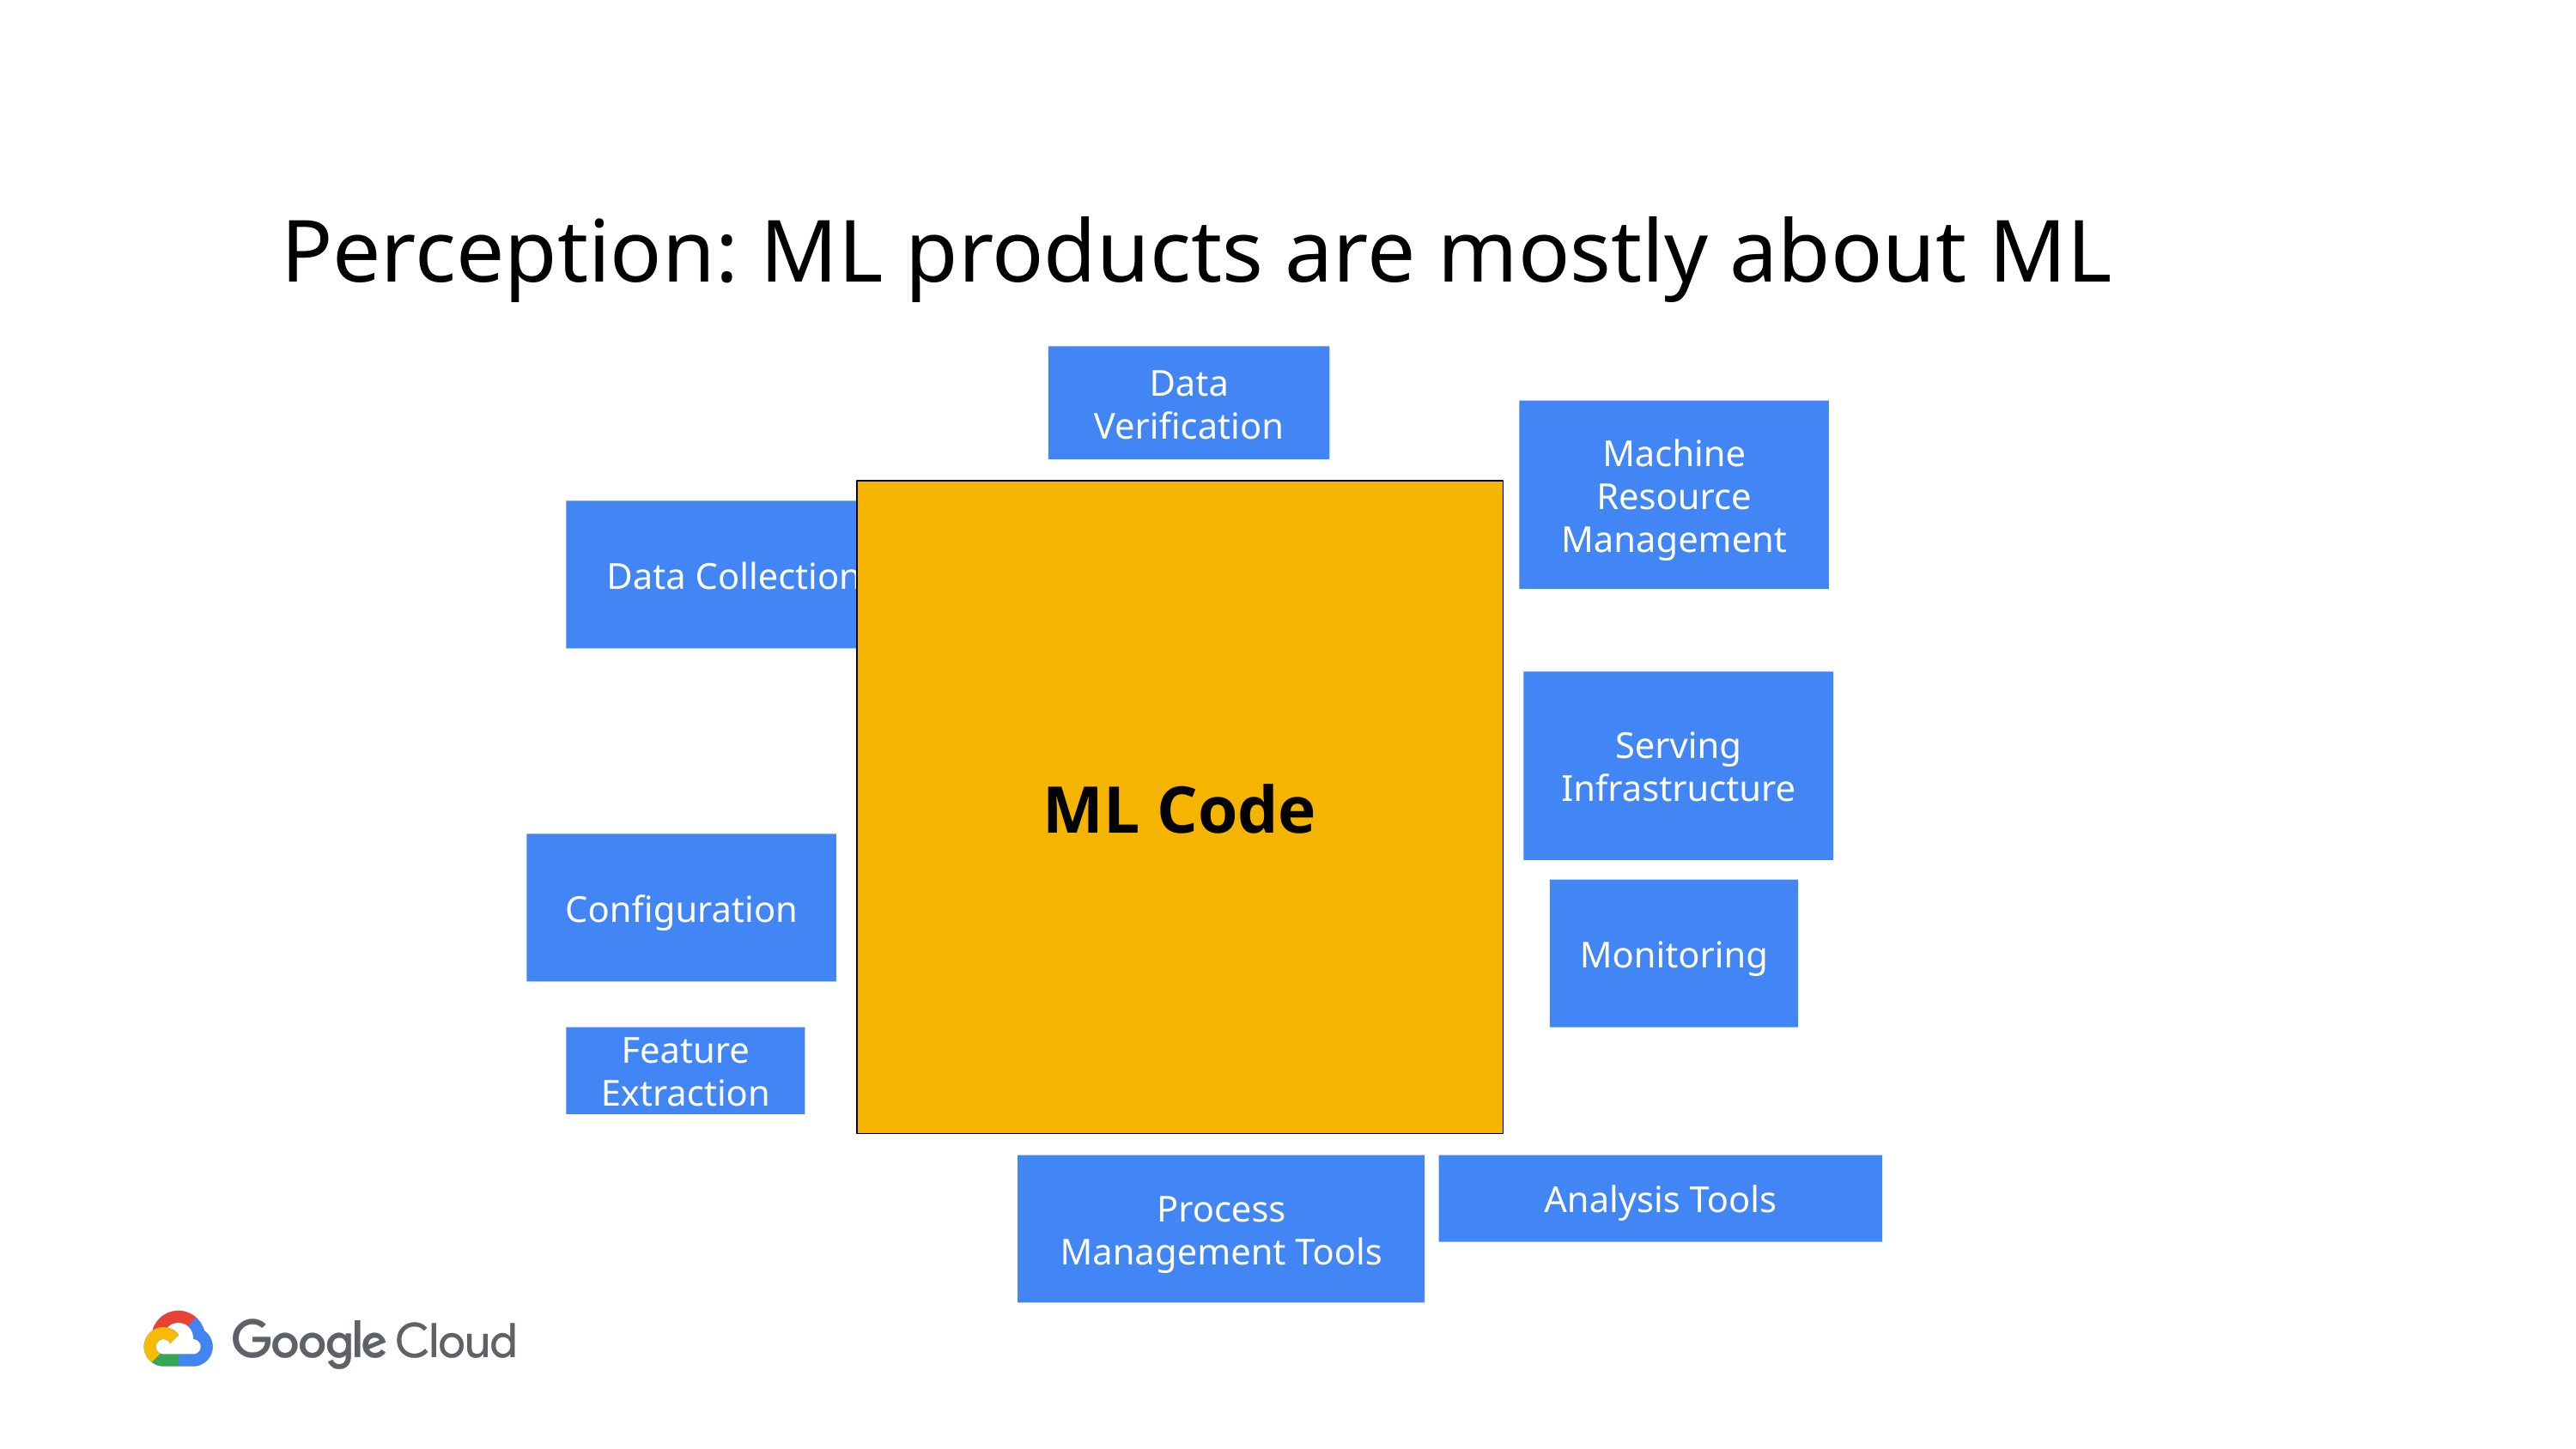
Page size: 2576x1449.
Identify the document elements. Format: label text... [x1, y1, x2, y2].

text_box Serving Infrastructure [1523, 671, 1834, 860]
text_box Monitoring [1549, 879, 1799, 1028]
text_box Configuration [526, 834, 836, 982]
text_box Data Collection [566, 500, 856, 649]
text_box Machine Resource Management [1519, 400, 1829, 590]
title Perception: ML products are mostly about ML [255, 155, 2499, 318]
text_box Process Management Tools [1018, 1155, 1425, 1303]
picture [142, 1303, 516, 1375]
text_box Feature Extraction [566, 1027, 805, 1114]
text_box Analysis Tools [1438, 1155, 1883, 1242]
text_box Data Verification [1048, 346, 1330, 460]
text_box ML Code [856, 481, 1504, 1134]
